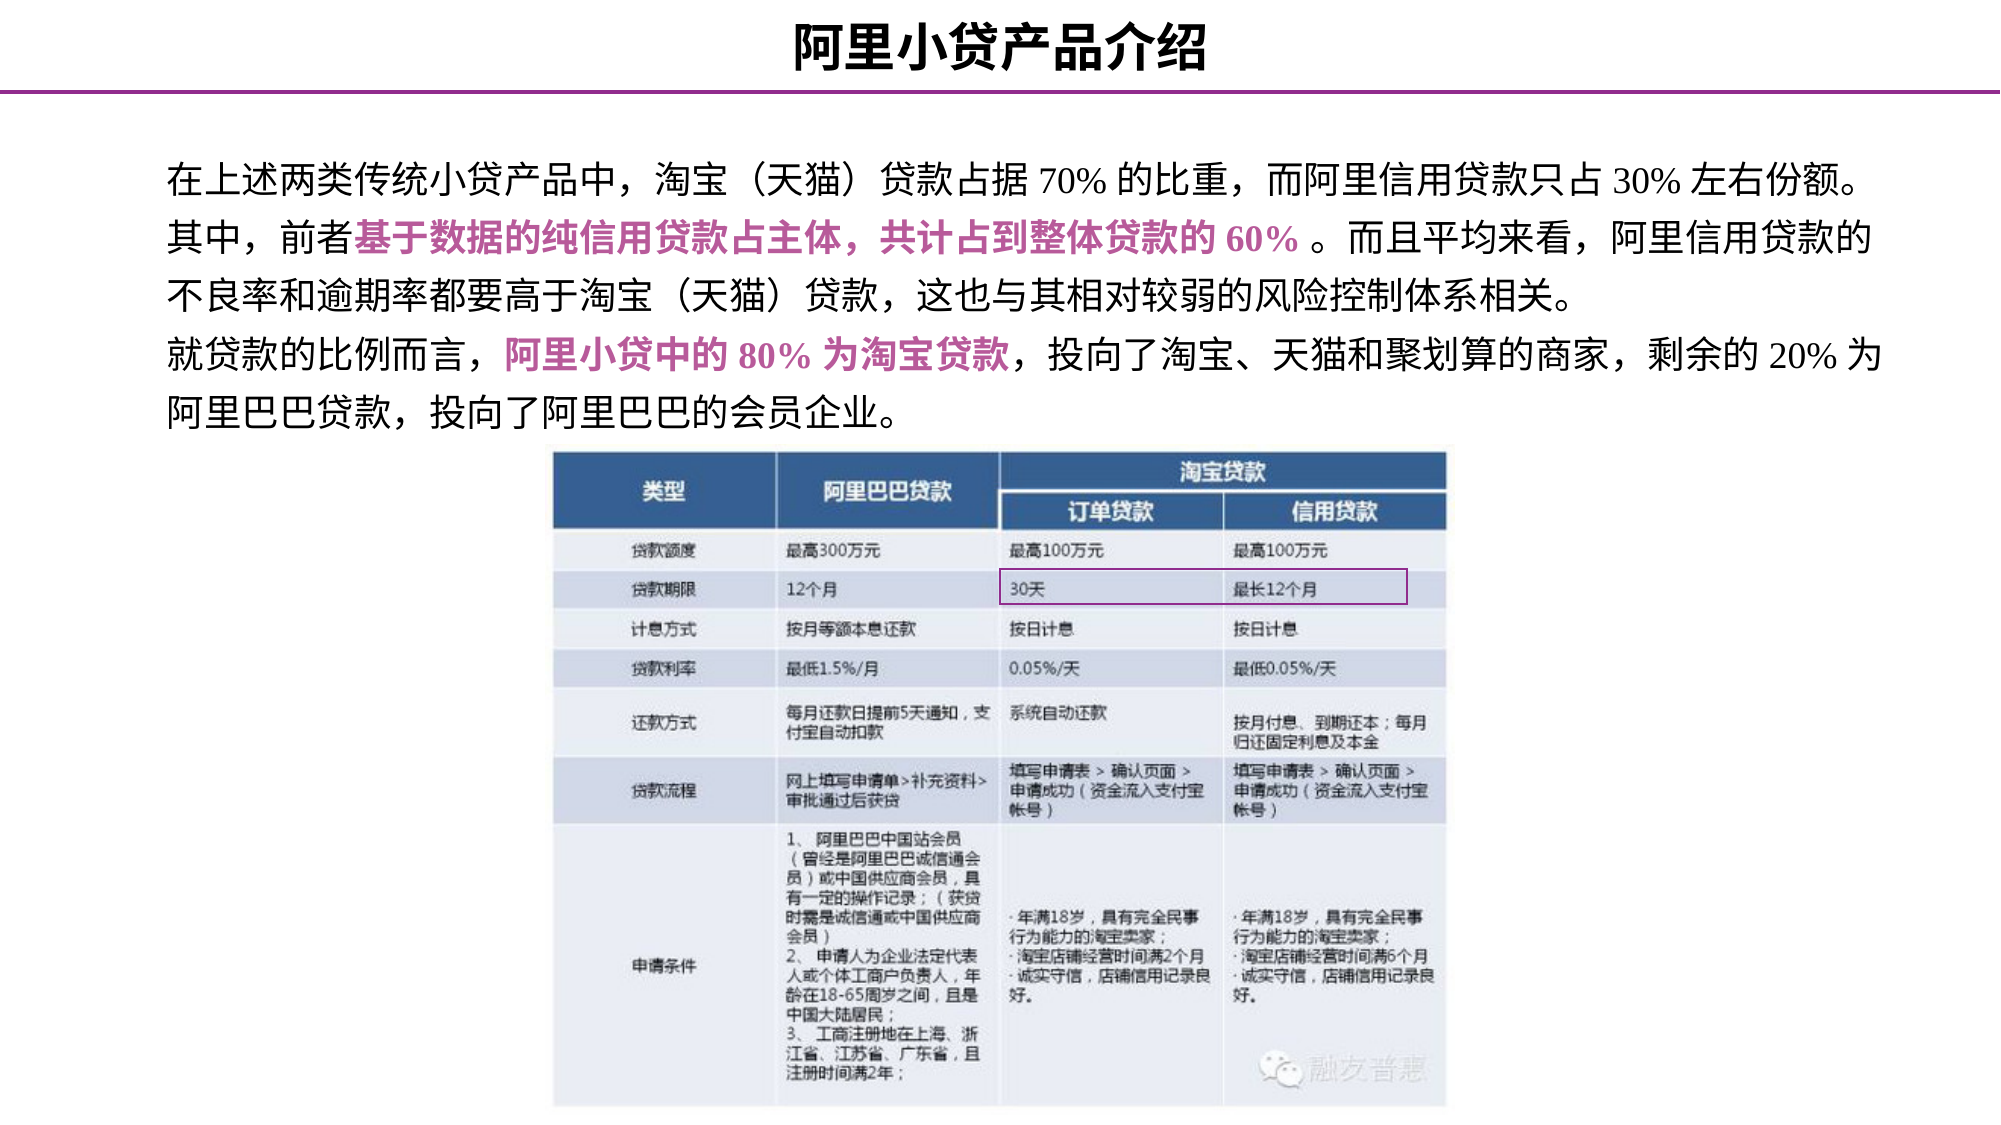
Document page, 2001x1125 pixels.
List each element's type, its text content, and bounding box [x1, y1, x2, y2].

text_box 在上述两类传统小贷产品中，淘宝（天猫）贷款占据70%的比重，而阿里信用贷款只占30%左右份额。其中，前者基于数据的纯信用贷款占主体，共计占到整体贷款的60%。而且平均来看，阿里信用贷款的不良率和逾期率都要高于淘宝（天猫）贷款，这也与其相对较弱的风险控制体系相关。 就贷款的比例而言，阿里小贷中的80%为淘宝贷款，投向了淘宝、天猫和聚划算的商家，剩余的20%为阿里巴巴贷款，投向了阿里巴巴的会员企业。 [152, 134, 1901, 442]
text_box 阿里小贷产品介绍 [0, 12, 2000, 85]
picture [545, 444, 1455, 1115]
